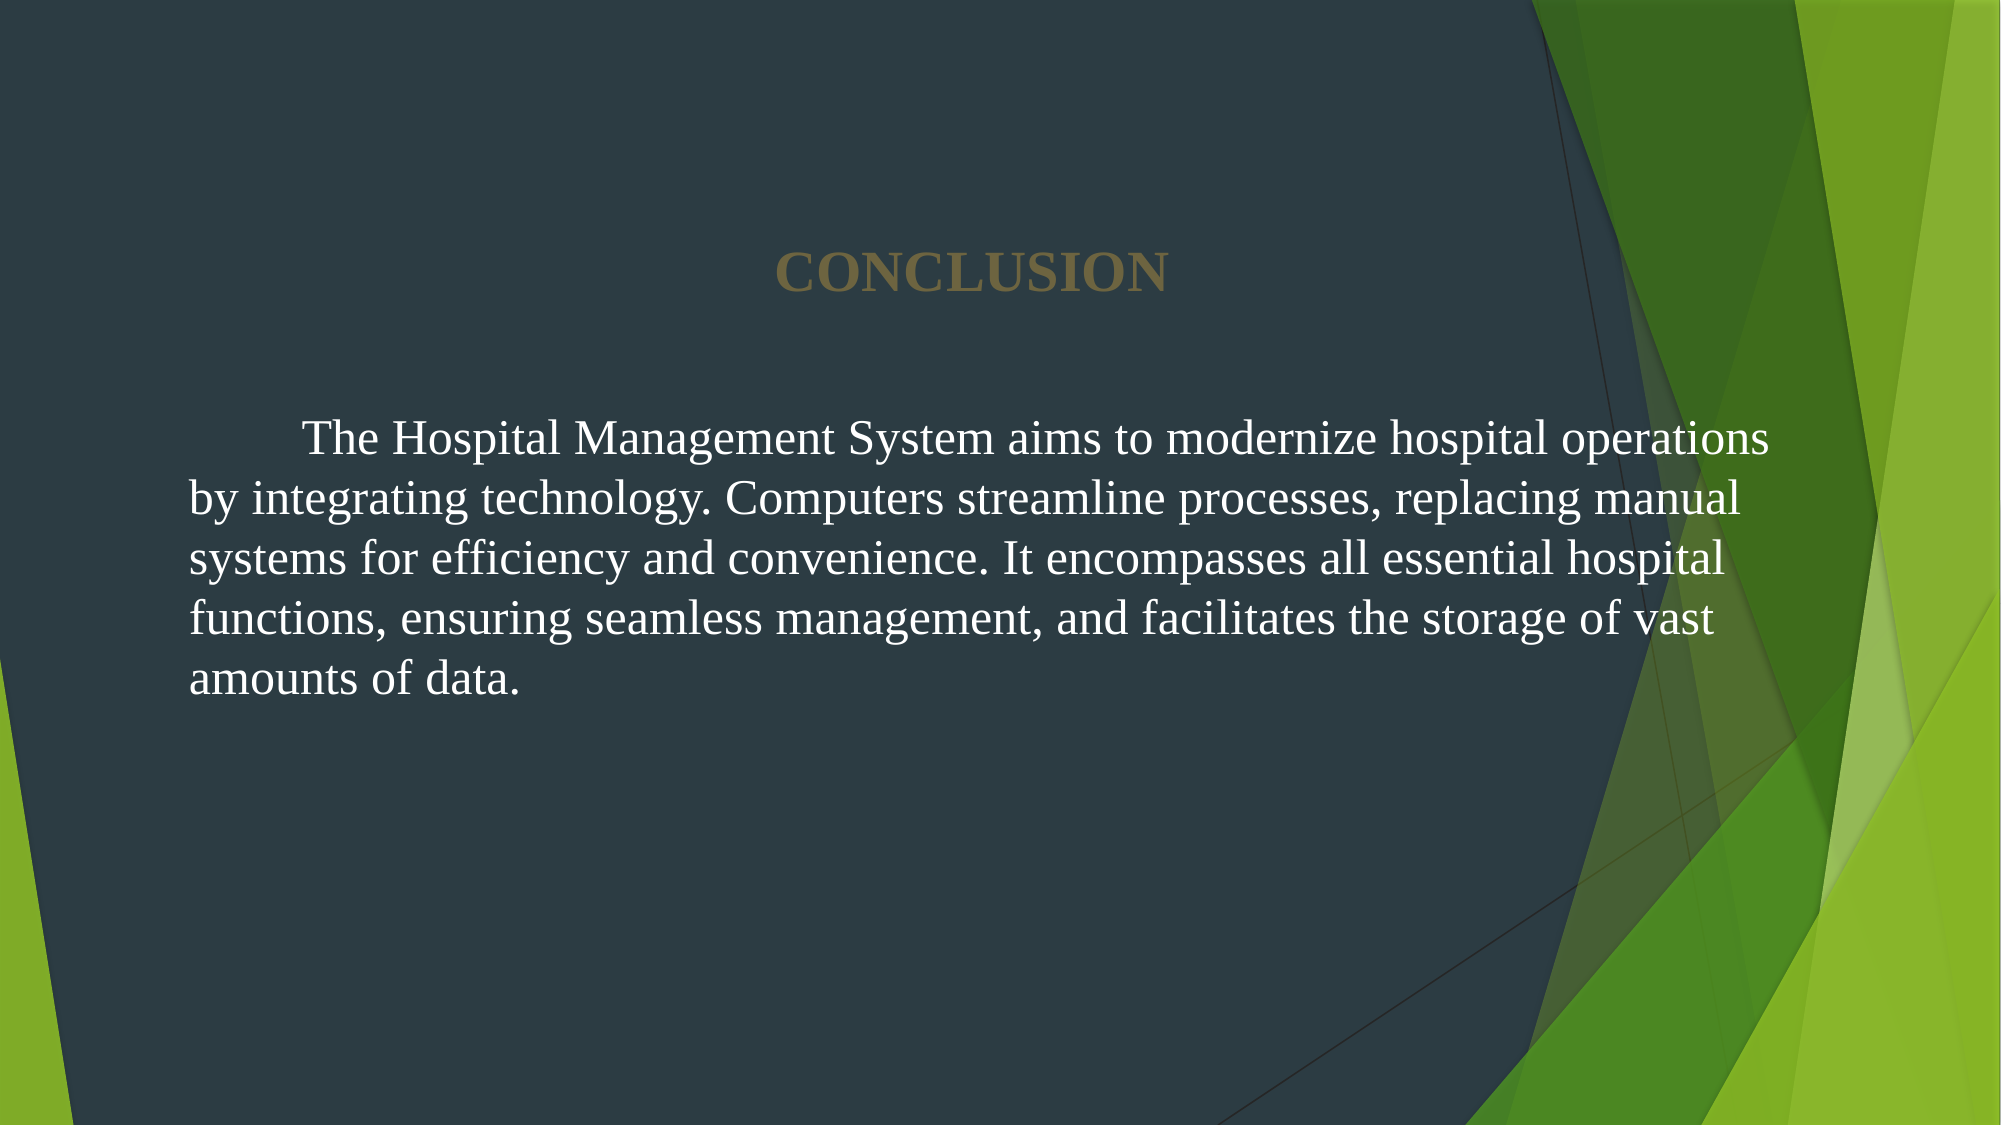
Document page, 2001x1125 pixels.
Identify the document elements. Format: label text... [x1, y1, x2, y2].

title CONCLUSION [156, 161, 1788, 375]
list The Hospital Management System aims to modernize hospital operations by integrating technology. Computers streamline processes, replacing manual systems for efficiency and convenience. It encompasses all essential hospital functions, ensuring seamless management, and facilitates the storage of vast amounts of data. [173, 396, 1805, 1000]
